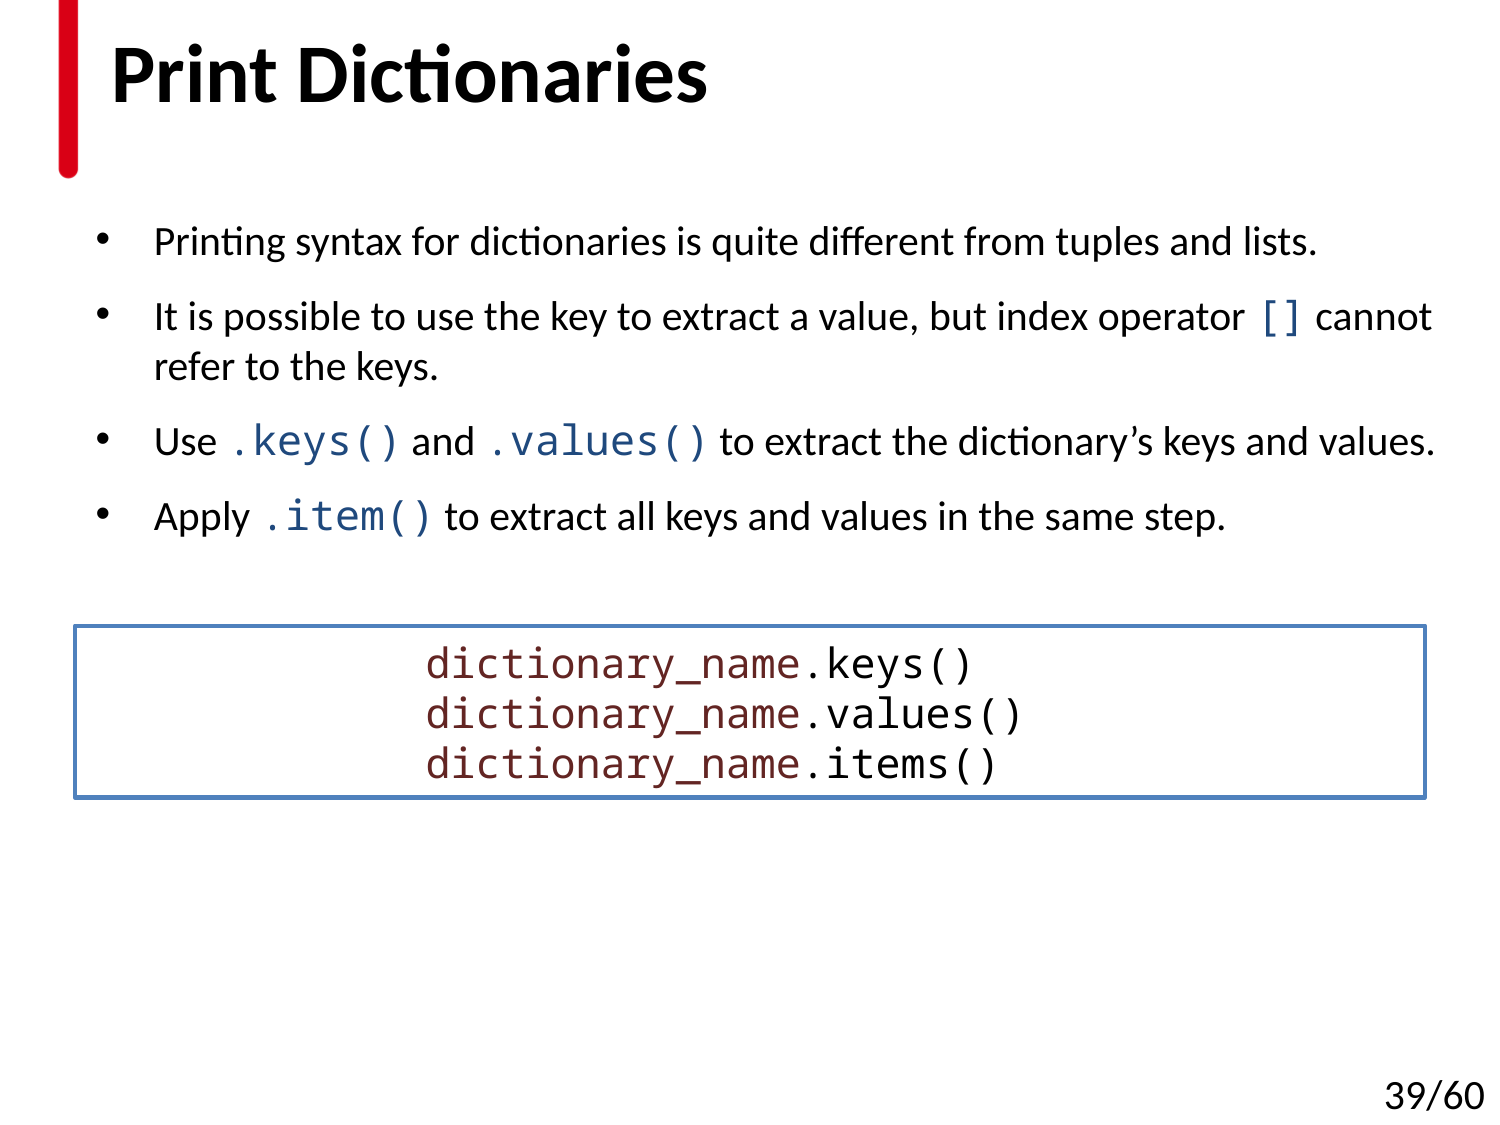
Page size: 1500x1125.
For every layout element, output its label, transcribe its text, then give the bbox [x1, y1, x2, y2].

list Printing syntax for dictionaries is quite different from tuples and lists. It is possible to use the key to extract a value, but index operator [] cannot refer to the keys. Use .keys() and .values() to extract the dictionary’s keys and values. Apply .item() to extract all keys and values in the same step. [80, 206, 1470, 701]
title Print Dictionaries [96, 0, 1425, 138]
picture [57, 0, 81, 200]
text_box dictionary_name.keys() dictionary_name.values() dictionary_name.items() [73, 624, 1427, 800]
